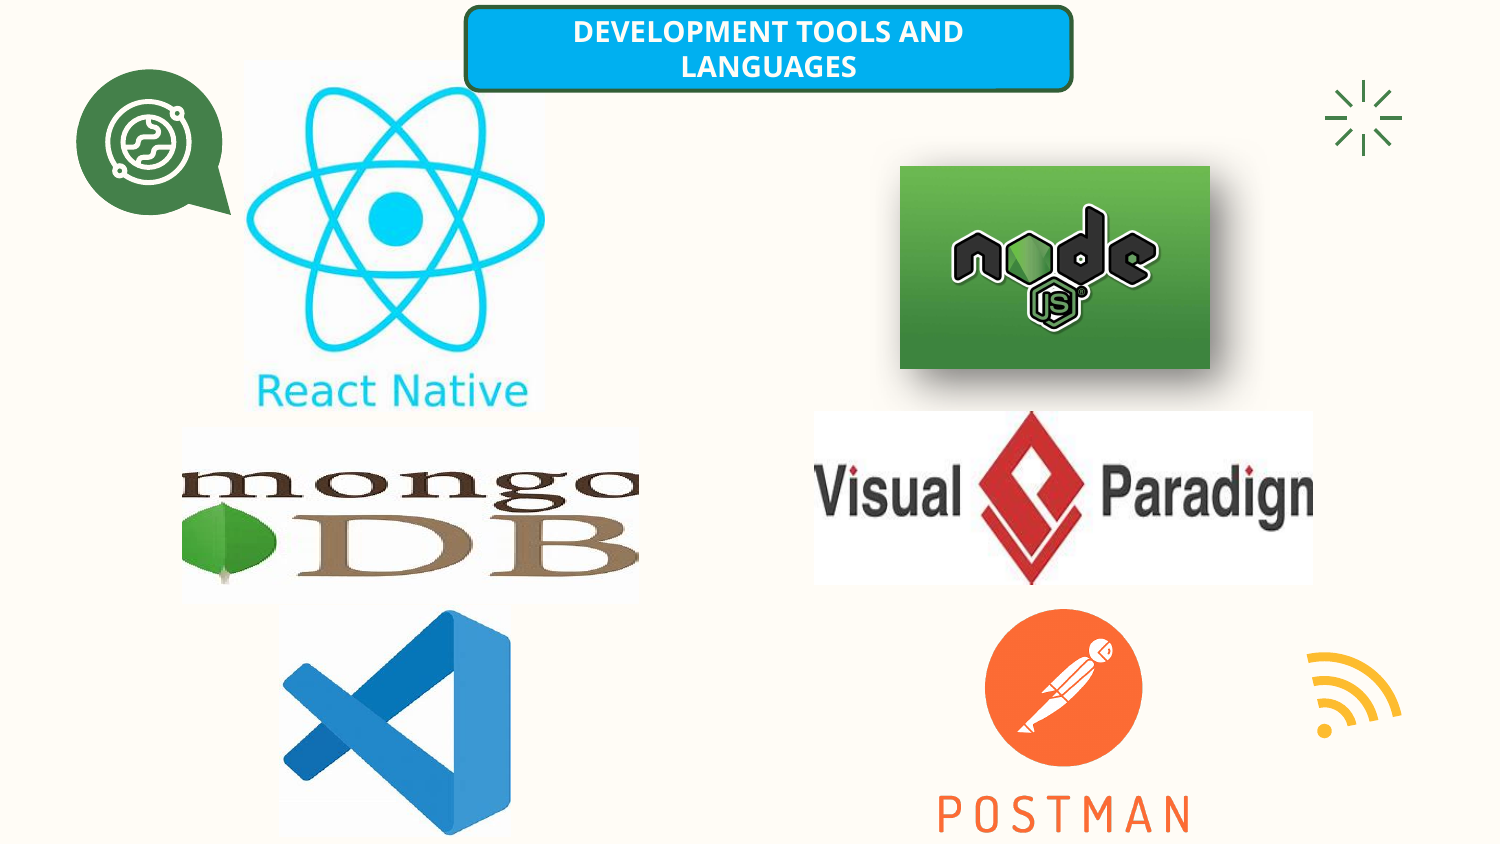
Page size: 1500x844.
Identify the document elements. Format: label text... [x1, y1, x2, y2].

picture [181, 427, 639, 604]
picture [244, 60, 546, 413]
text_box DEVELOPMENT TOOLS AND LANGUAGES [463, 4, 1074, 93]
picture [813, 411, 1313, 585]
picture [939, 609, 1188, 833]
picture [900, 165, 1210, 369]
picture [279, 605, 511, 837]
